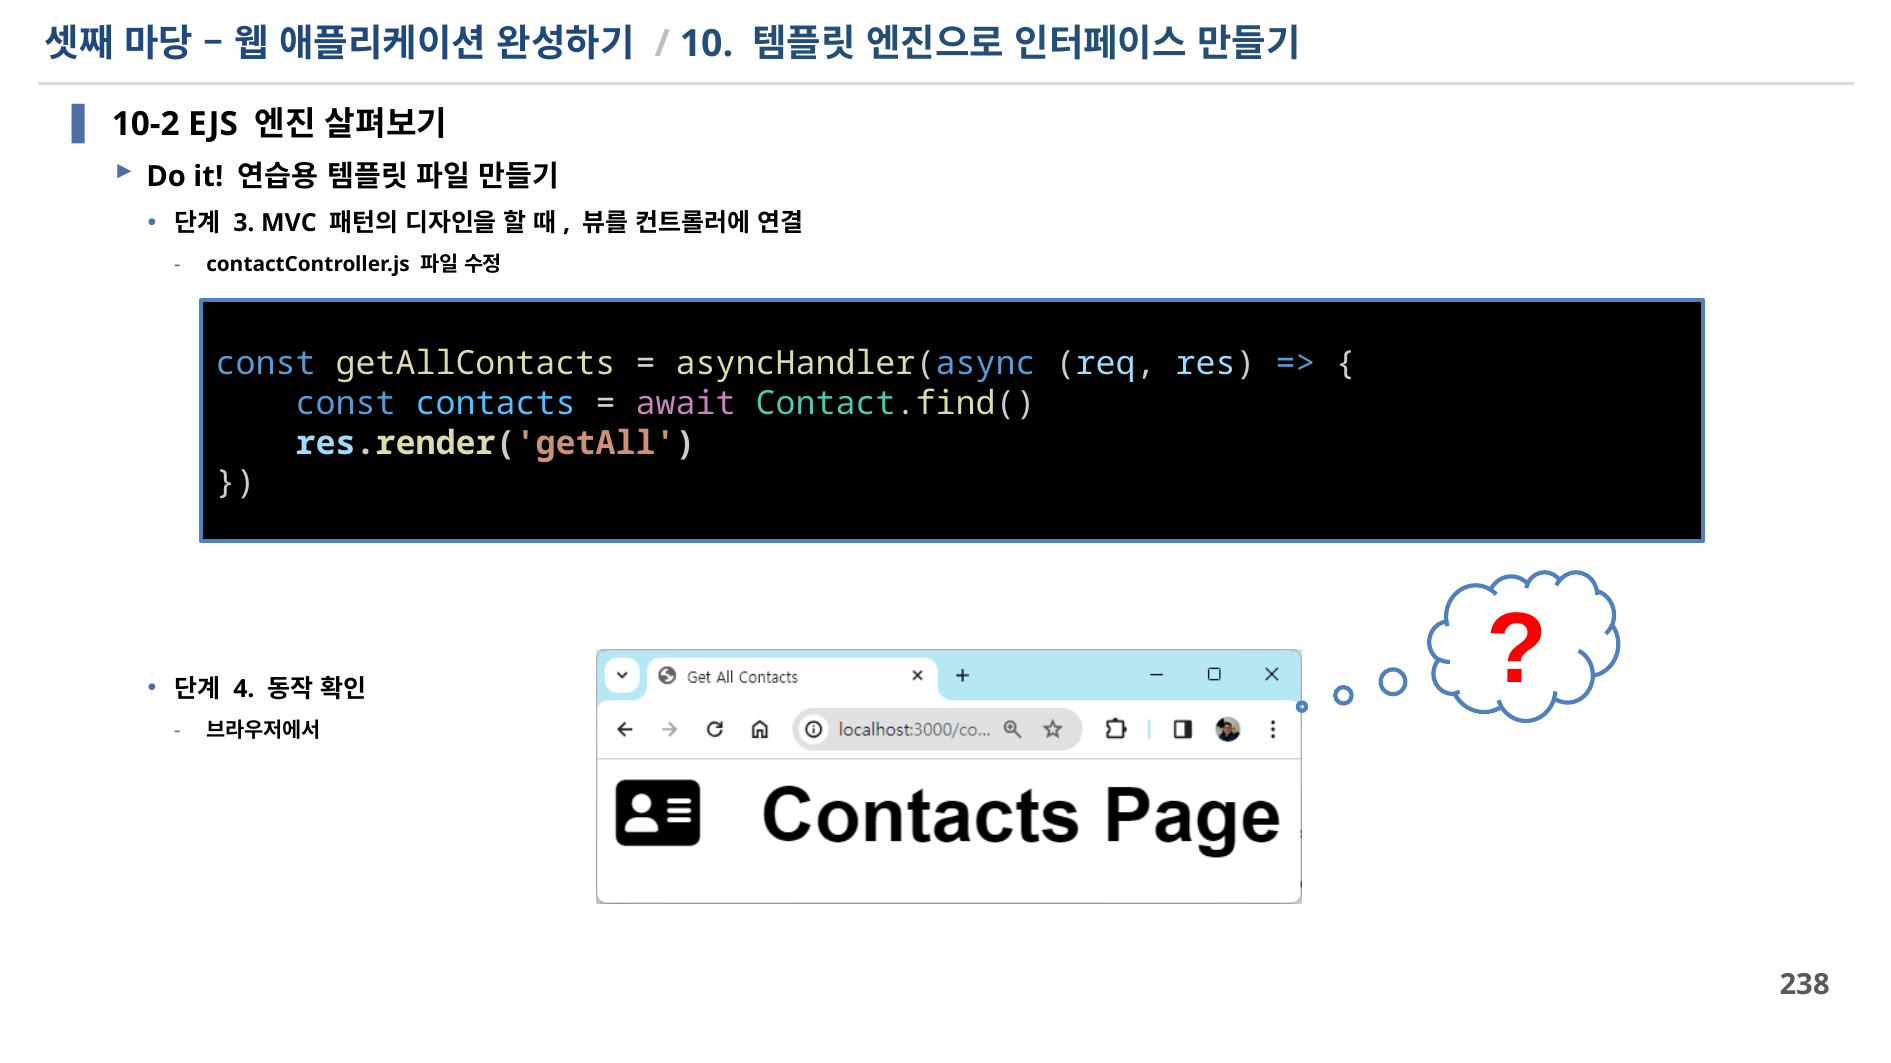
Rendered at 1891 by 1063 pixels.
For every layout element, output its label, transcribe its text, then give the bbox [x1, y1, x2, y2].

list 10-2 EJS 엔진 살펴보기 Do it! 연습용 템플릿 파일 만들기 단계 3. MVC 패턴의 디자인을 할 때, 뷰를 컨트롤러에 연결 contactController.js 파일 수정 단계 4. 동작 확인 브라우저에서 [43, 94, 1855, 506]
text_box const getAllContacts = asyncHandler(async (req, res) => { const contacts = await Contact.find() res.render('getAll') }) [199, 298, 1705, 543]
slide_number 238 [1703, 956, 1845, 1014]
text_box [596, 571, 1619, 904]
title 셋째 마당 – 웹 애플리케이션 완성하기 / 10. 템플릿 엔진으로 인터페이스 만들기 [29, 11, 1855, 73]
